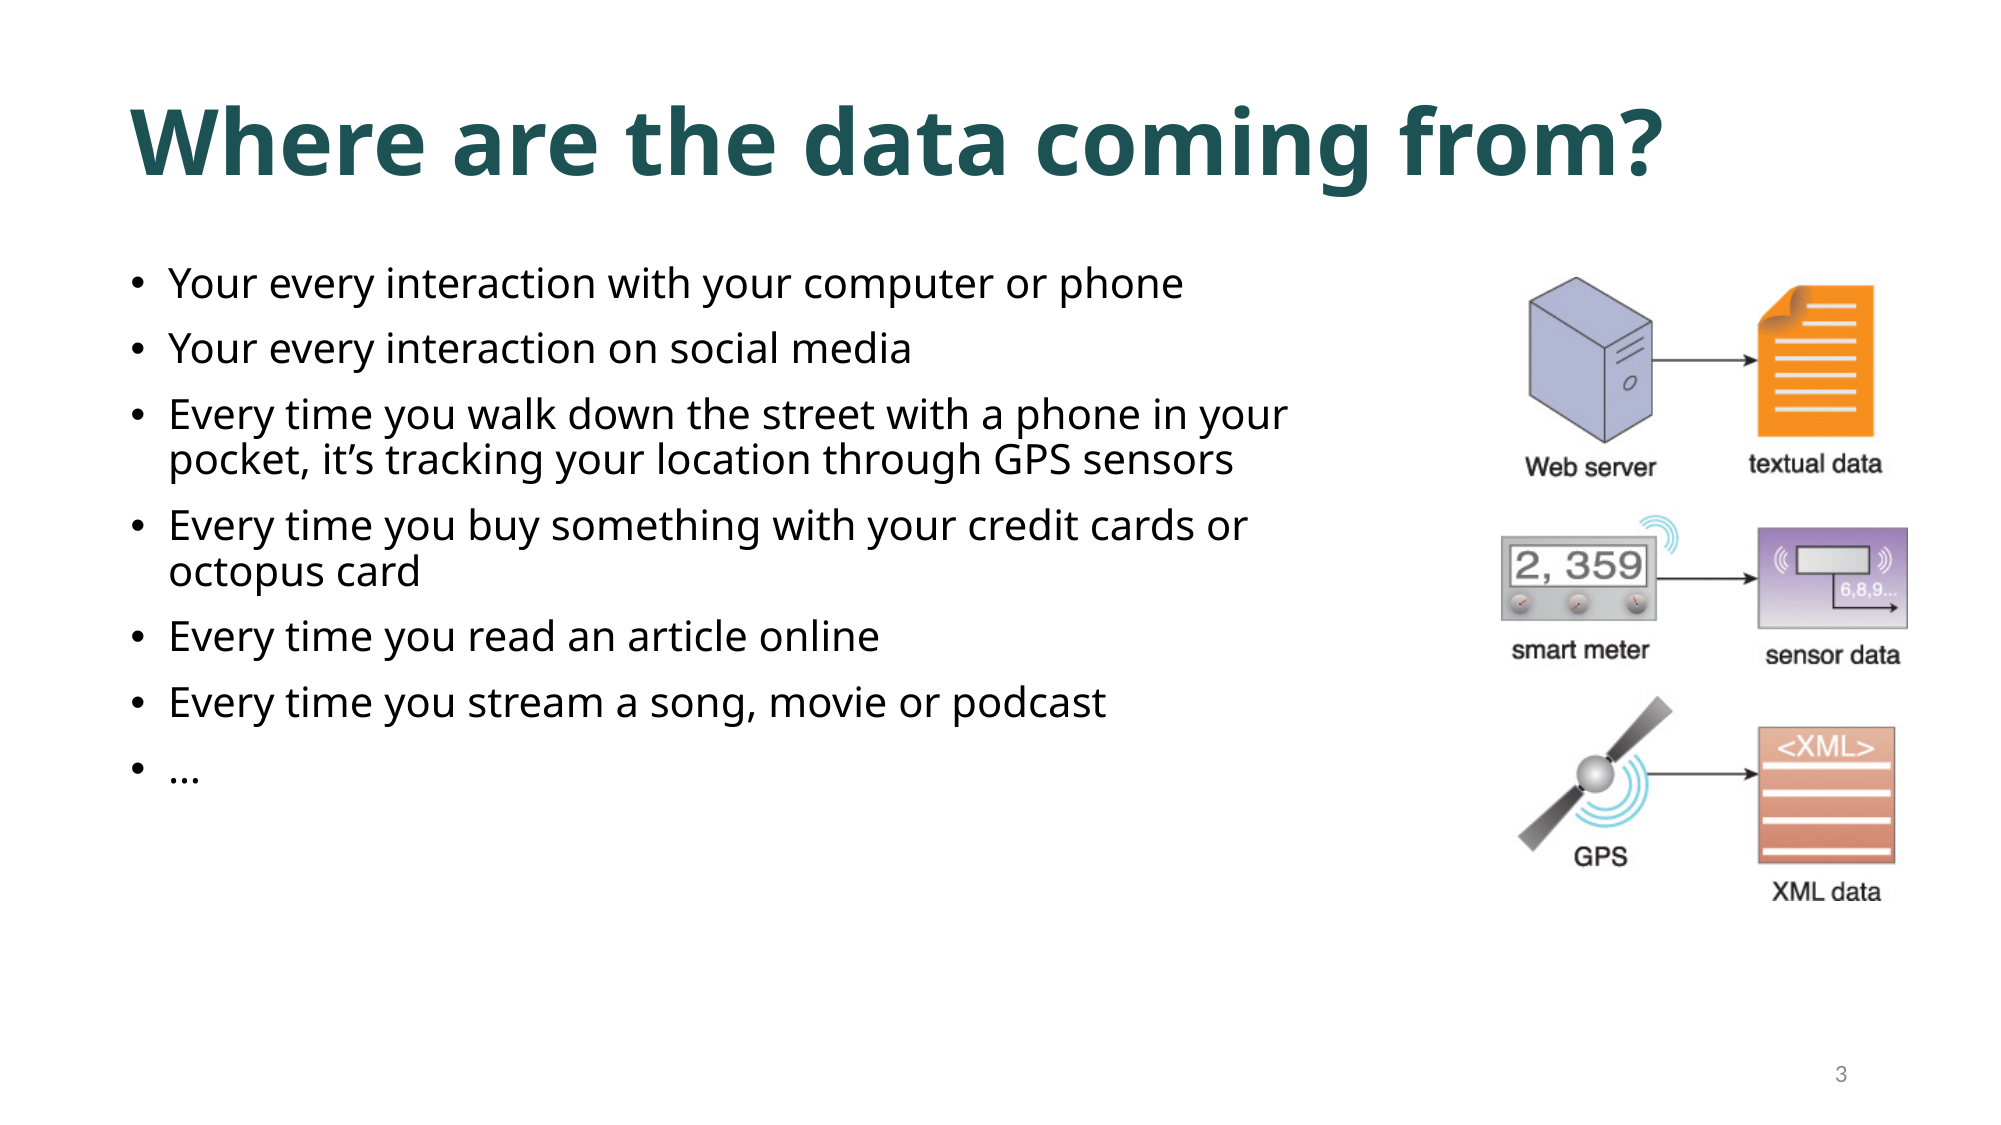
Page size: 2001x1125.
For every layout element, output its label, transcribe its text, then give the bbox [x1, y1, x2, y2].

list Your every interaction with your computer or phone Your every interaction on social media Every time you walk down the street with a phone in your pocket, it’s tracking your location through GPS sensors Every time you buy something with your credit cards or octopus card Every time you read an article online Every time you stream a song, movie or podcast … [115, 254, 1427, 990]
slide_number 3 [1412, 1042, 1863, 1103]
picture [1501, 277, 1908, 901]
title Where are the data coming from? [115, 37, 1841, 255]
